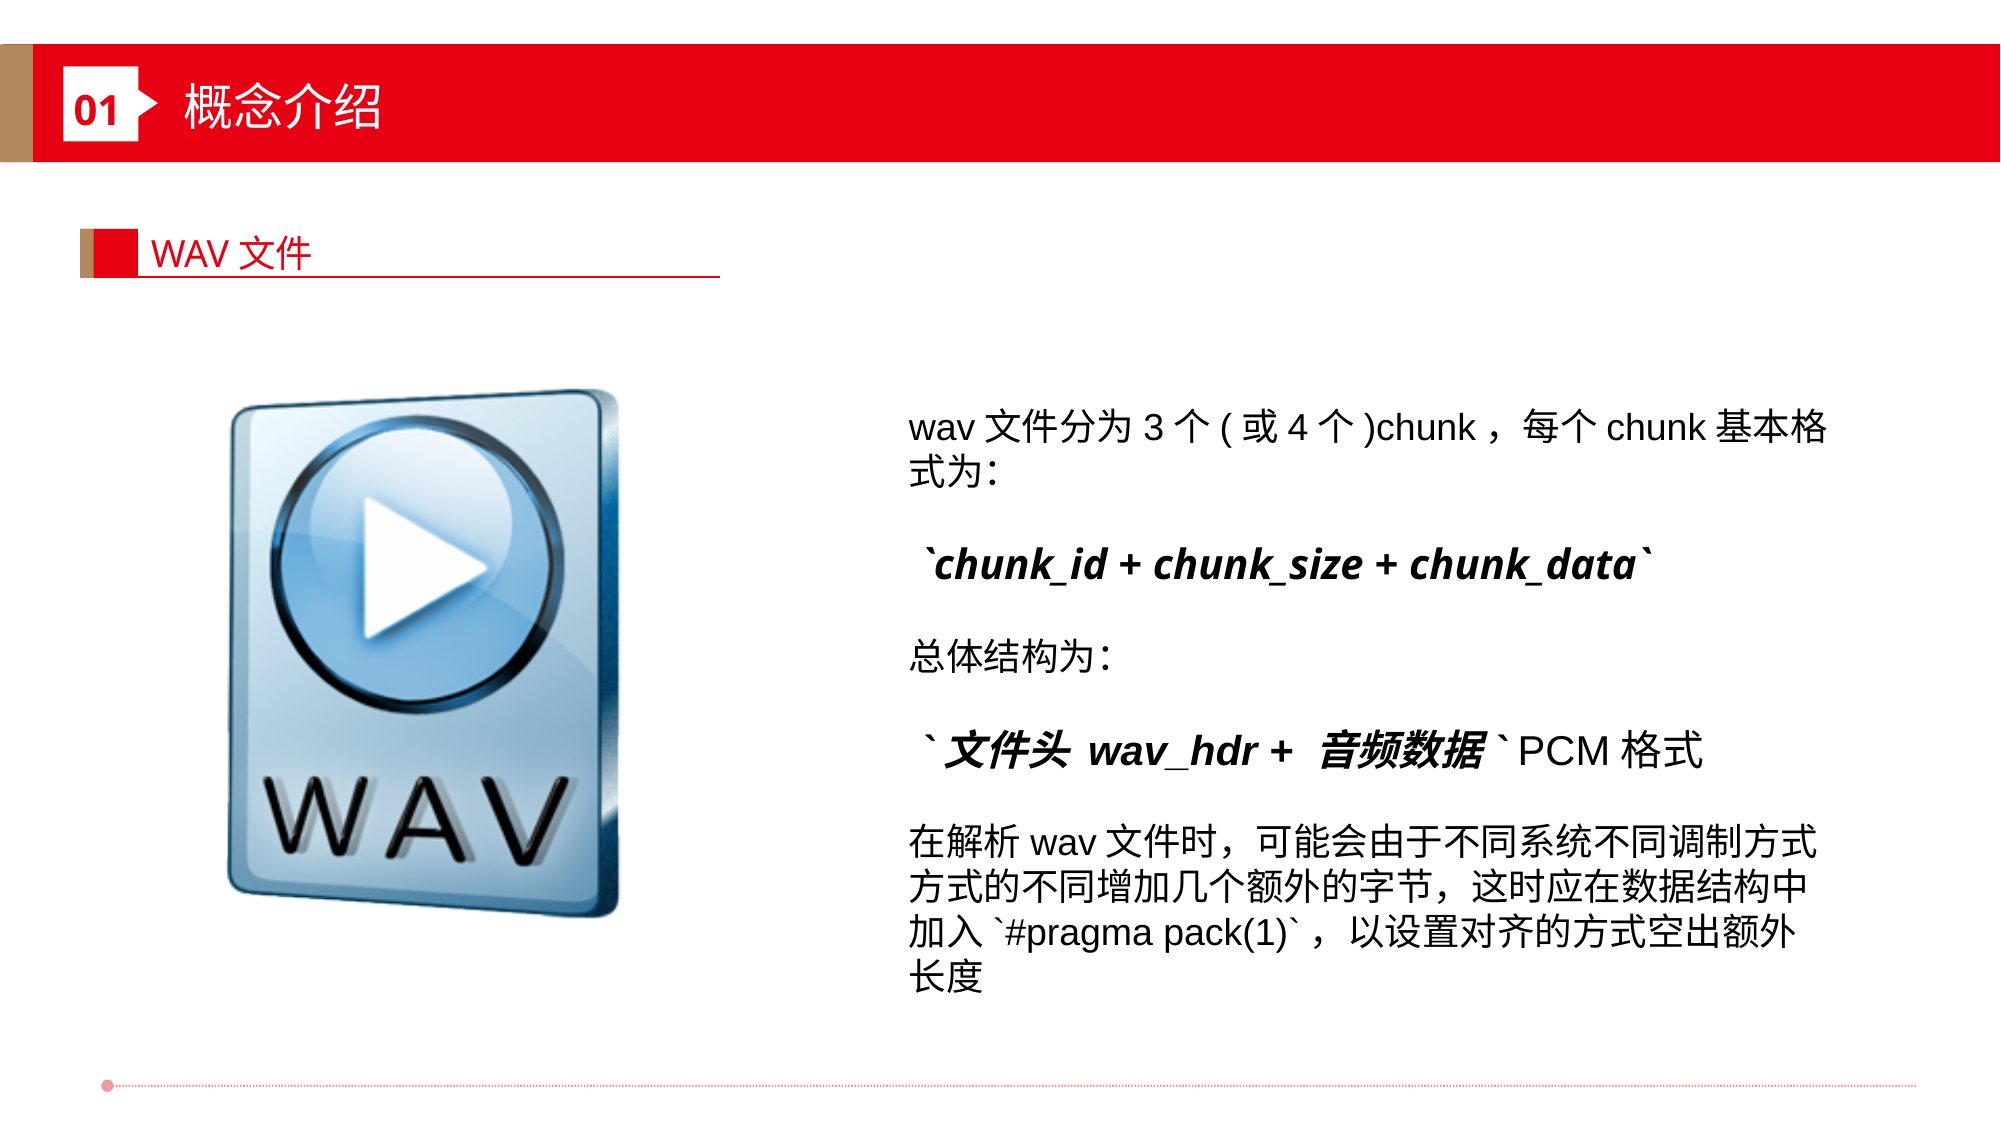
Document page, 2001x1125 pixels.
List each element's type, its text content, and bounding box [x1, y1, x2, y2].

text_box wav文件分为3个(或4个)chunk，每个chunk基本格式为： `chunk_id + chunk_size + chunk_data` 总体结构为： `文件头 wav_hdr + 音频数据` PCM格式 在解析wav文件时，可能会由于不同系统不同调制方式方式的不同增加几个额外的字节，这时应在数据结构中加入`#pragma pack(1)`，以设置对齐的方式空出额外长度 [894, 395, 1849, 1006]
text_box 01 [58, 76, 63, 142]
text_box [91, 1046, 1917, 1093]
text_box [0, 43, 34, 163]
text_box 概念介绍 [168, 67, 1229, 143]
text_box [34, 43, 2000, 163]
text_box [63, 66, 158, 142]
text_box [80, 223, 721, 284]
picture [157, 387, 692, 921]
